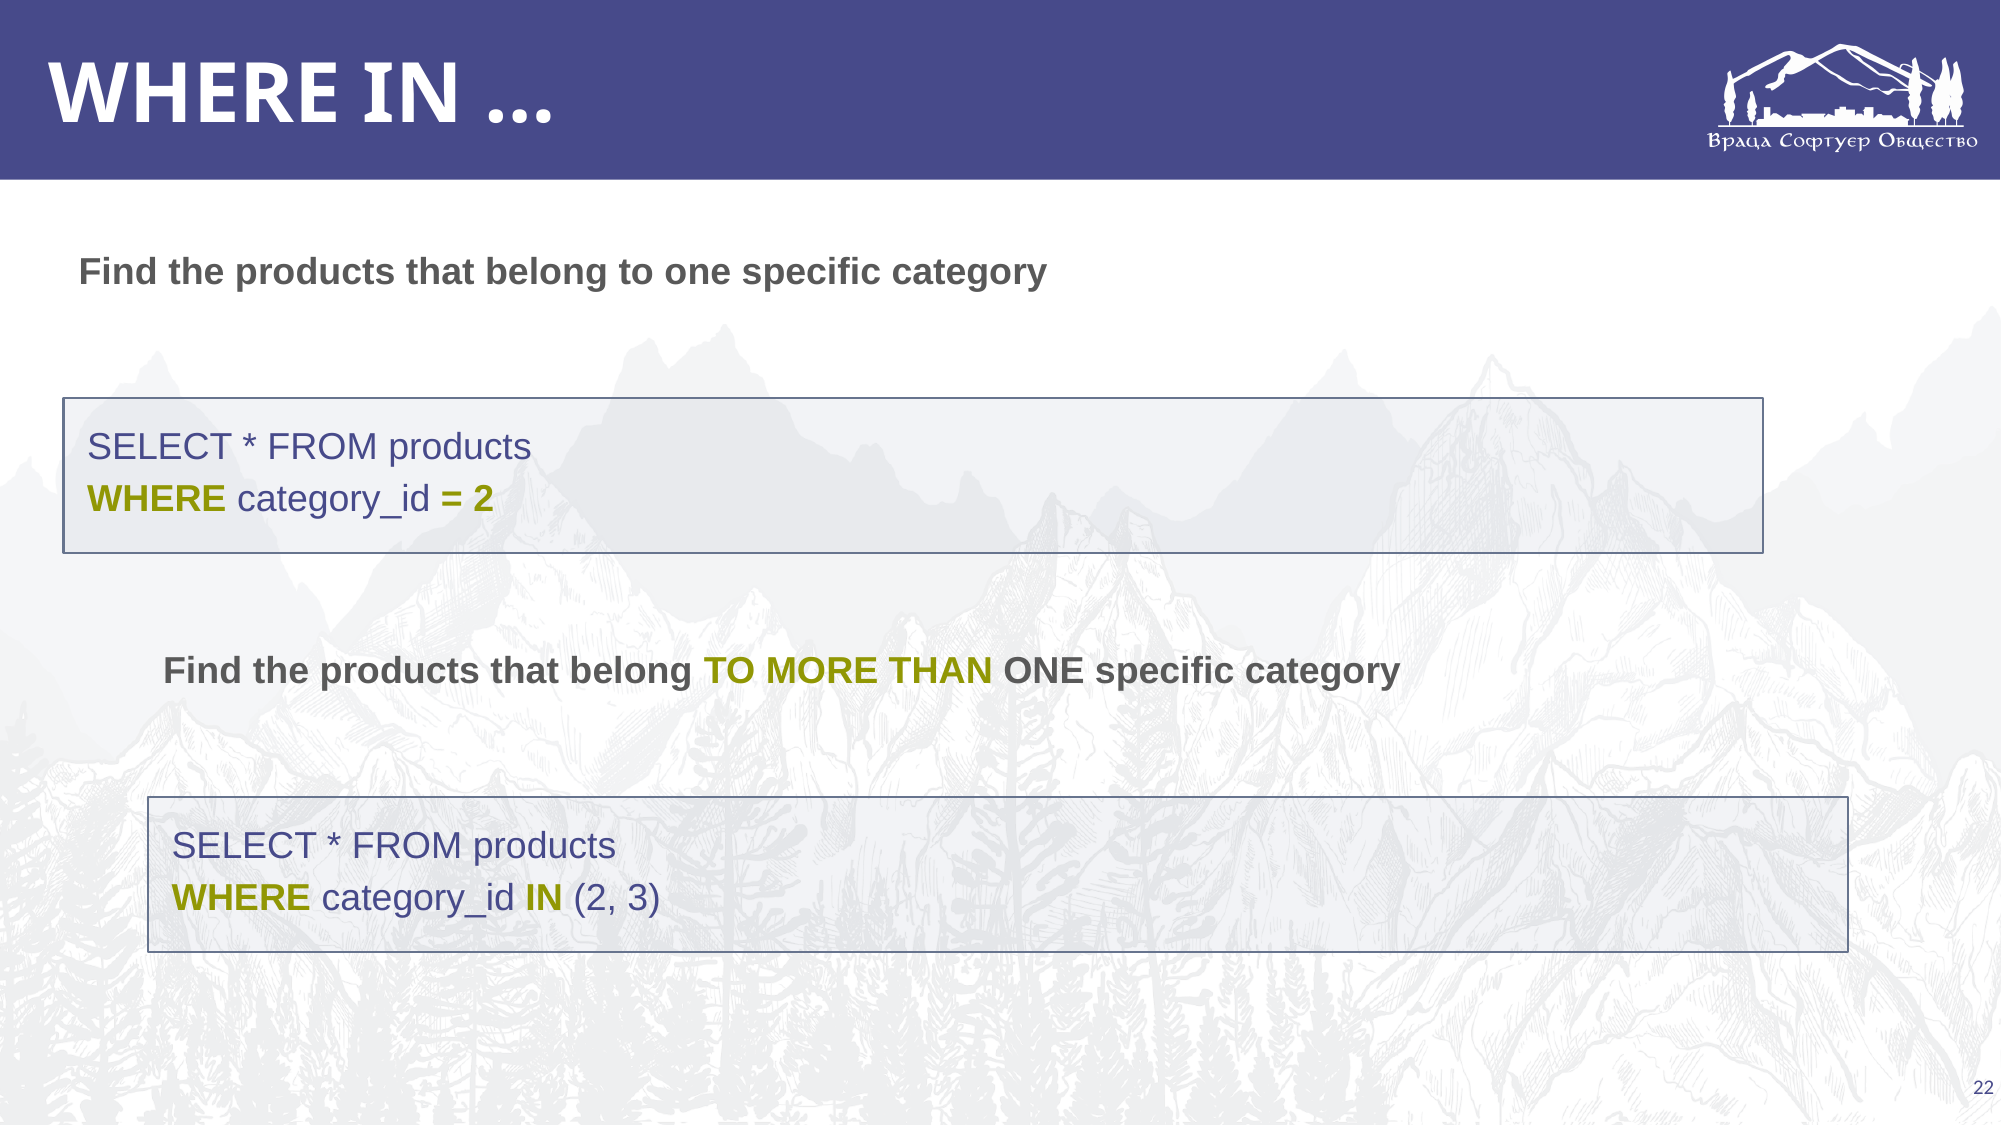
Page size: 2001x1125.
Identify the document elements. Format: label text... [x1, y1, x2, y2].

list [31, 196, 1970, 1050]
picture [1703, 19, 1981, 165]
text_box Find the products that belong TO MORE THAN ONE specific category [148, 624, 1841, 763]
text_box Find the products that belong to one specific category [63, 225, 1756, 364]
slide_number 22 [1929, 1070, 2000, 1103]
text_box SELECT * FROM products WHERE category_id IN (2, 3) [148, 797, 1849, 952]
title WHERE IN … [31, 16, 1591, 162]
text_box SELECT * FROM products WHERE category_id = 2 [63, 398, 1764, 553]
